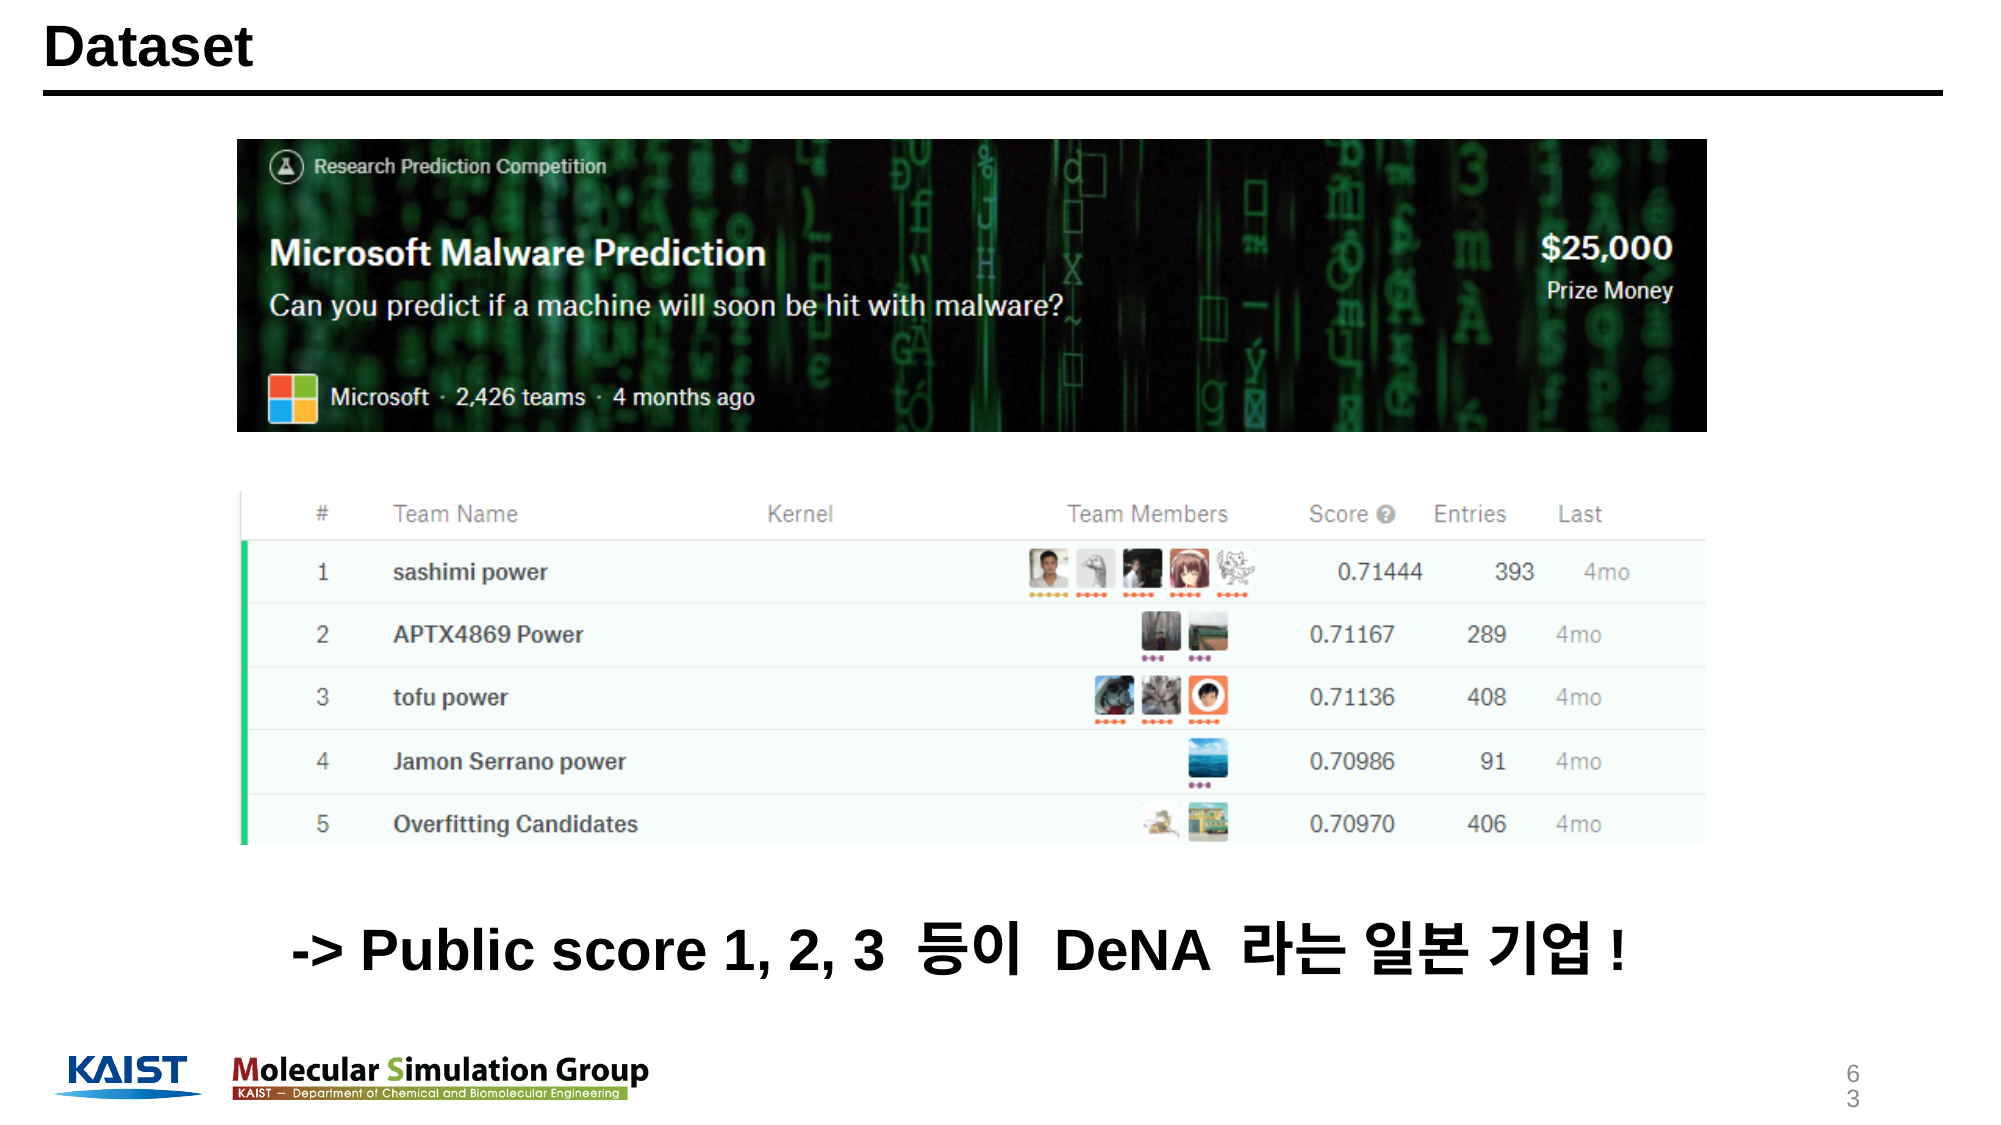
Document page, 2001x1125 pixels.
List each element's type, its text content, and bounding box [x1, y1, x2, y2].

picture [237, 491, 1705, 845]
picture [237, 139, 1707, 432]
text_box -> Public score 1, 2, 3 등이 DeNA 라는 일본 기업! [283, 904, 1782, 990]
title Dataset [28, 2, 1466, 87]
picture [38, 1052, 218, 1103]
picture [231, 1052, 649, 1100]
slide_number 63 [1831, 1051, 1863, 1095]
